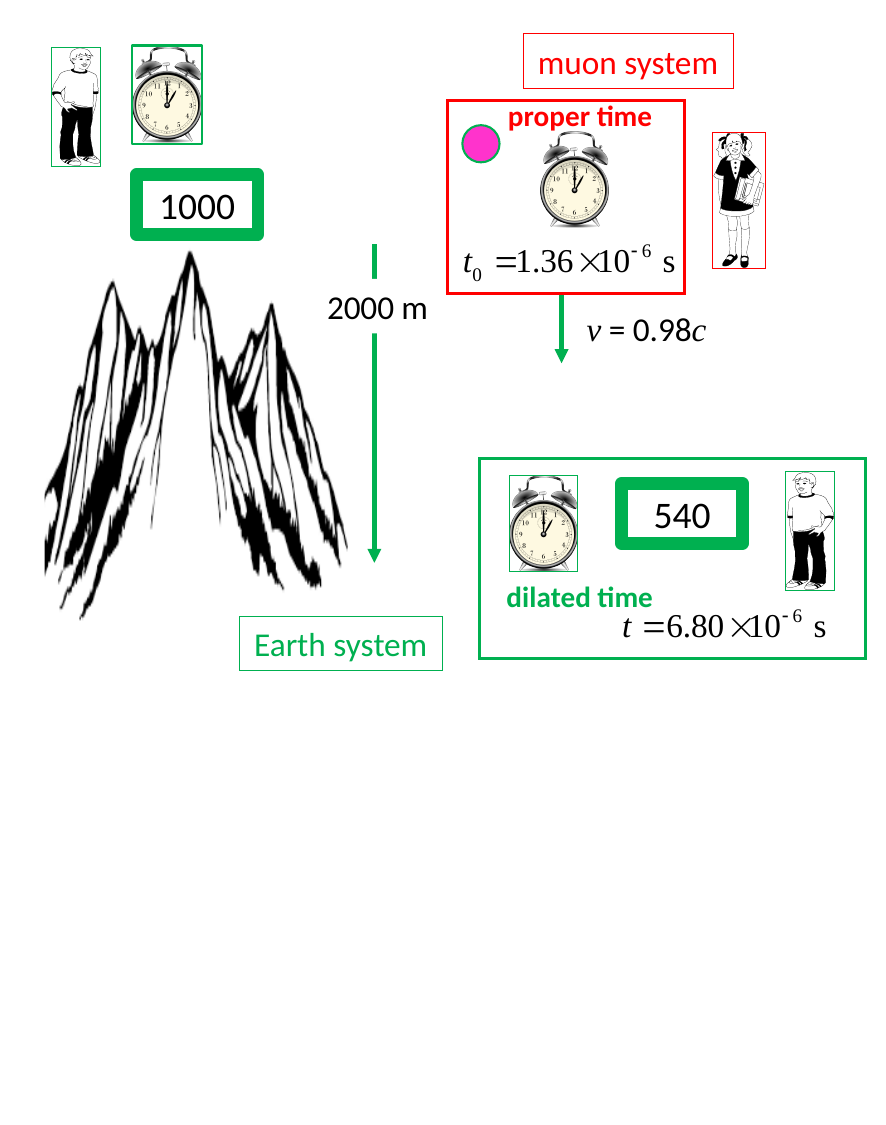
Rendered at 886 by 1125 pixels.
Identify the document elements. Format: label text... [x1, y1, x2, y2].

text_box [446, 99, 685, 295]
picture [712, 132, 766, 269]
text_box [479, 458, 866, 659]
text_box muon system [523, 33, 734, 89]
picture [132, 46, 202, 143]
text_box proper time [493, 89, 668, 140]
picture [540, 131, 609, 228]
text_box 1000 [136, 174, 258, 232]
text_box v = 0.98c [571, 301, 722, 356]
text_box Earth system [239, 616, 443, 671]
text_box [619, 602, 832, 650]
text_box 2000 m [370, 278, 374, 334]
picture [784, 471, 835, 591]
picture [44, 232, 370, 646]
picture [50, 47, 101, 167]
text_box dilated time [491, 571, 669, 622]
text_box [460, 237, 681, 288]
picture [509, 475, 578, 572]
text_box 2000 m [375, 278, 443, 334]
